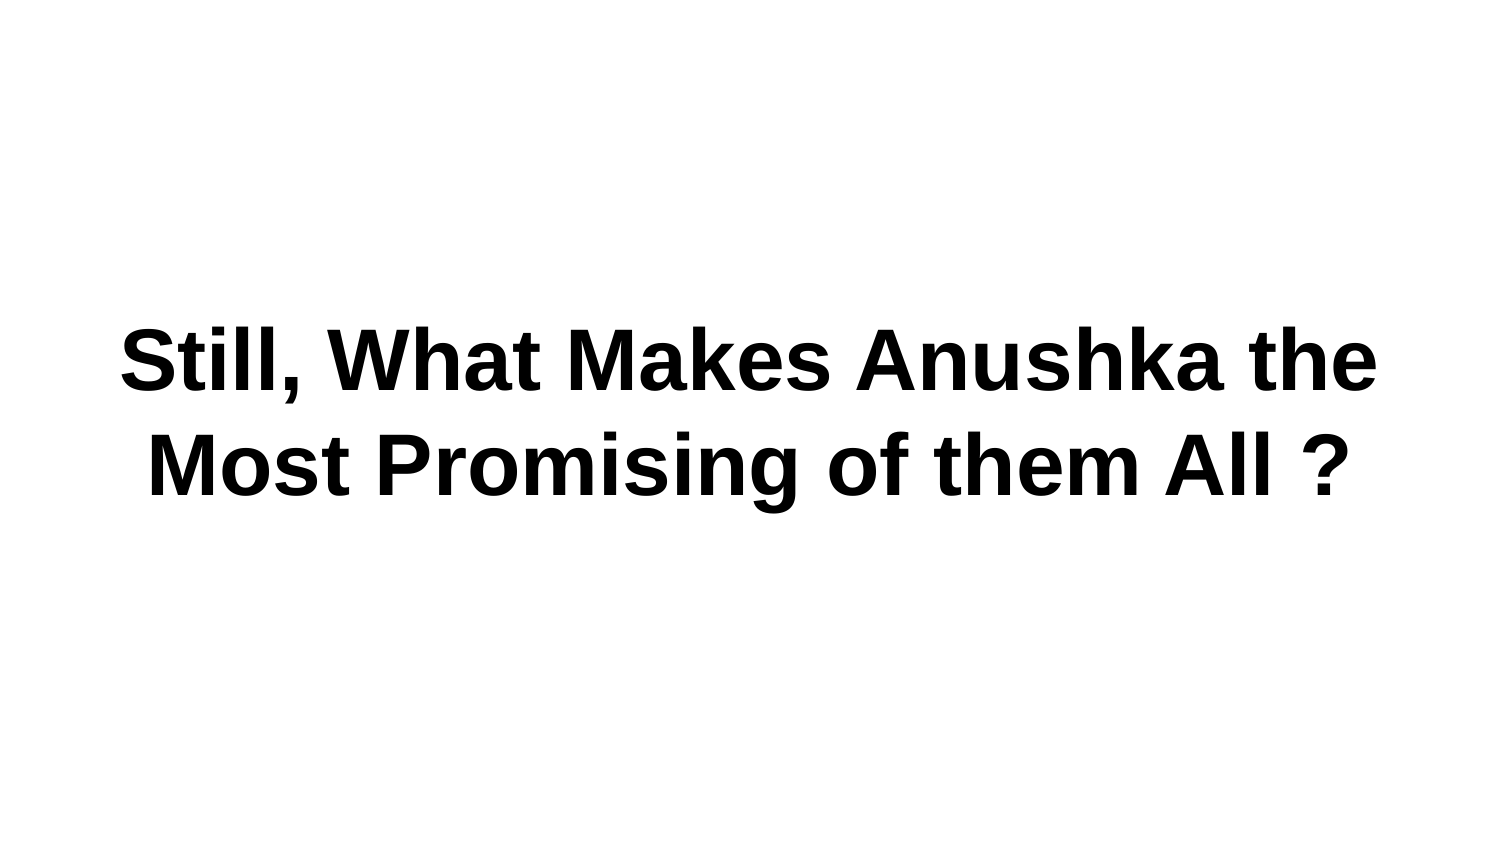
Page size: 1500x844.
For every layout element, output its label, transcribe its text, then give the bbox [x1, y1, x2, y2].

title Still, What Makes Anushka the Most Promising of them All ? [101, 287, 1399, 557]
